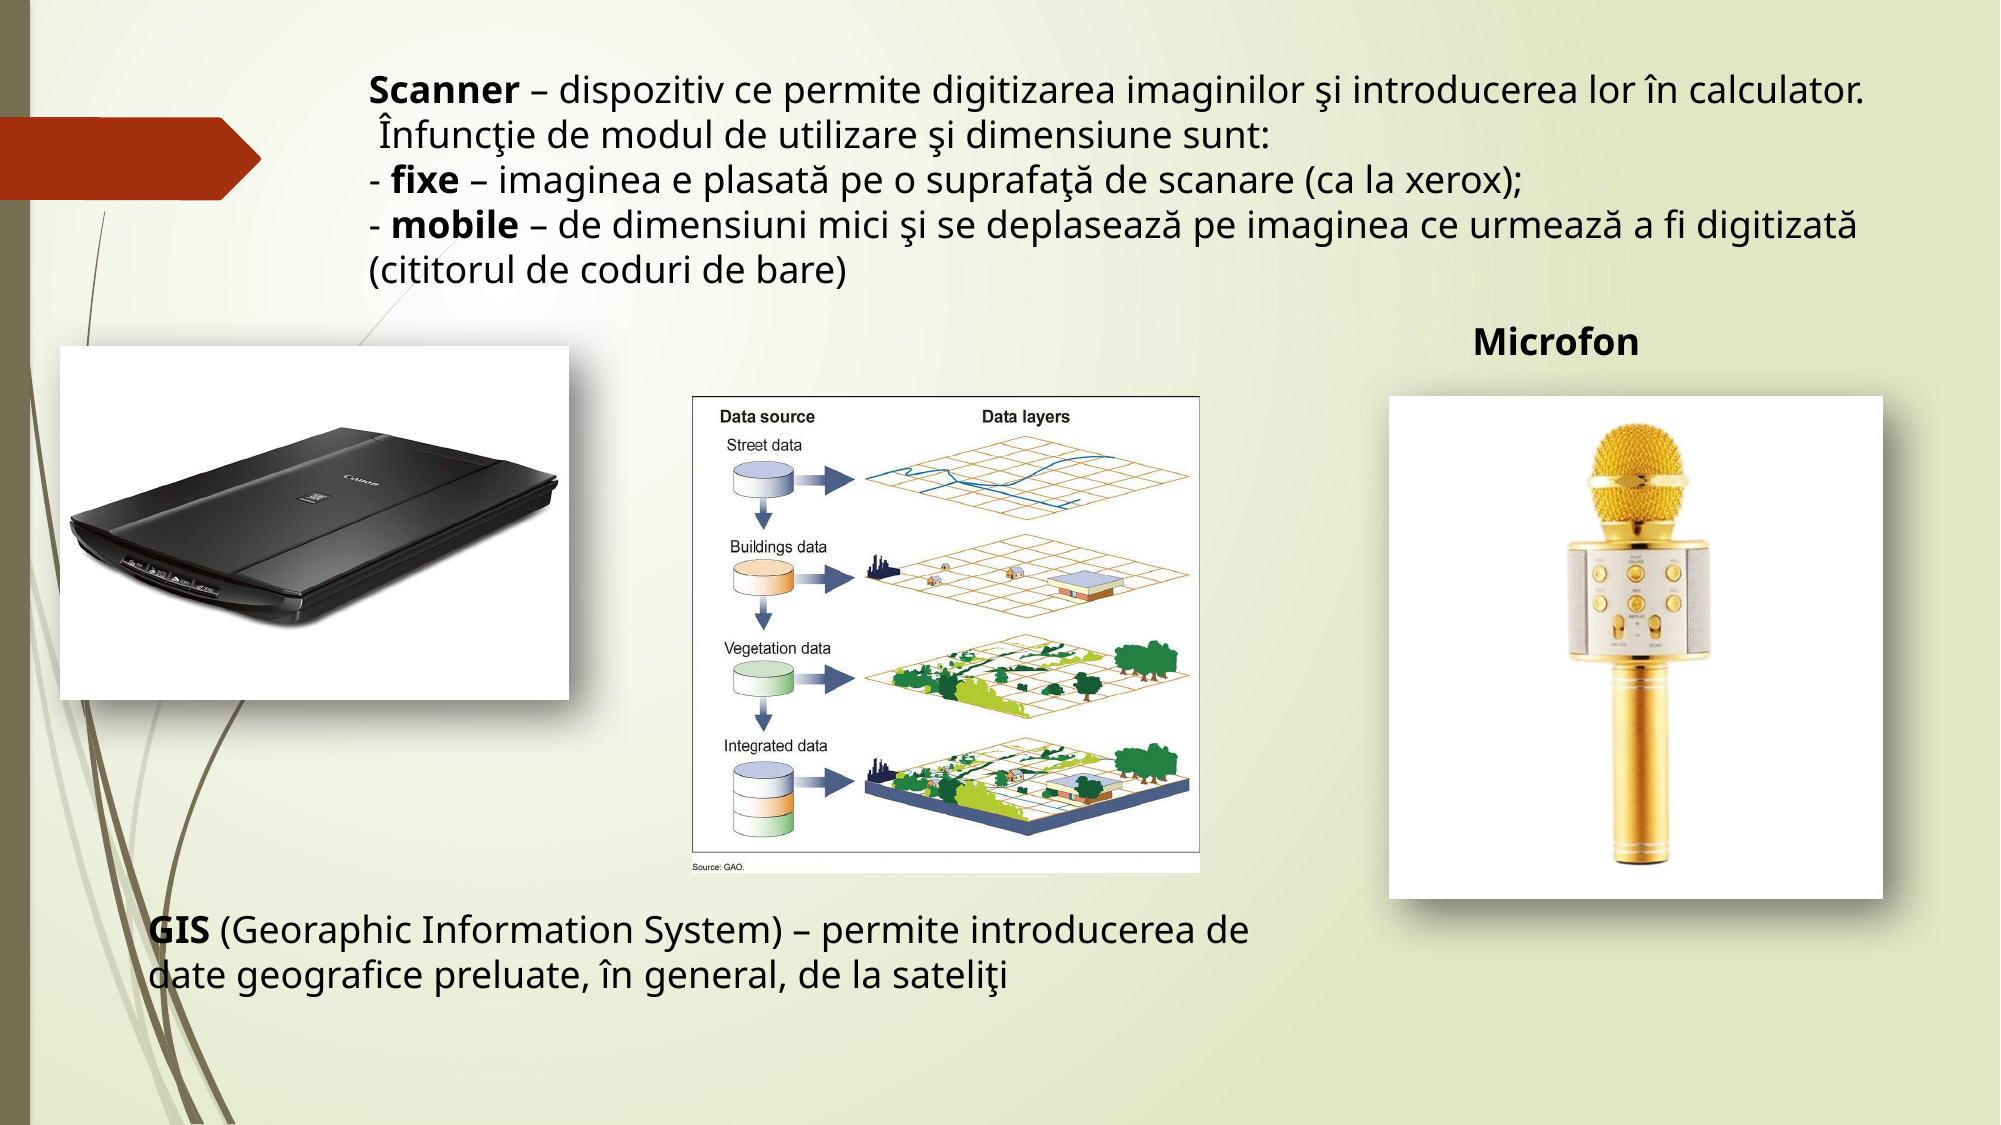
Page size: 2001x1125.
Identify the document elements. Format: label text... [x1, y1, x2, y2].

picture [691, 396, 1201, 873]
text_box Microfon [1447, 310, 1656, 371]
text_box Scanner – dispozitiv ce permite digitizarea imaginilor şi introducerea lor în calculator. Înfuncţie de modul de utilizare şi dimensiune sunt: - fixe – imaginea e plasată pe o suprafaţă de scanare (ca la xerox); - mobile – de dimensiuni mici şi se deplasează pe imaginea ce urmează a fi digitizată (cititorul de coduri de bare) [354, 58, 1883, 299]
picture [60, 345, 570, 701]
text_box GIS (Georaphic Information System) – permite introducerea de date geografice preluate, în general, de la sateliţi [133, 898, 1305, 1004]
picture [1388, 396, 1883, 899]
